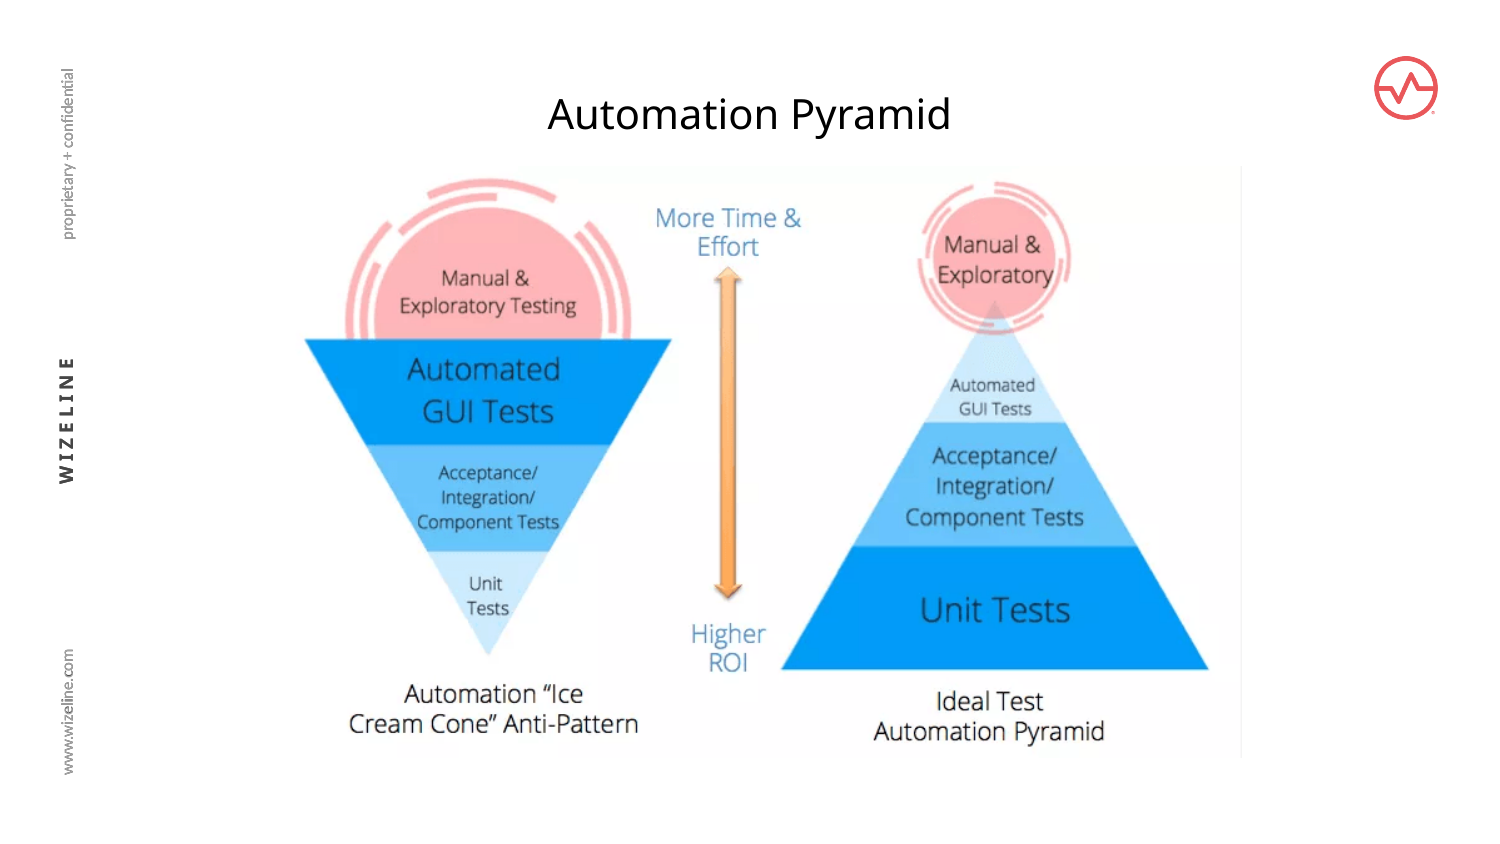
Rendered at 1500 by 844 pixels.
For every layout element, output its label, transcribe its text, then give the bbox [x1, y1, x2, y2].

picture [258, 166, 1242, 759]
picture [1374, 56, 1438, 72]
text_box Automation Pyramid [51, 72, 1449, 167]
